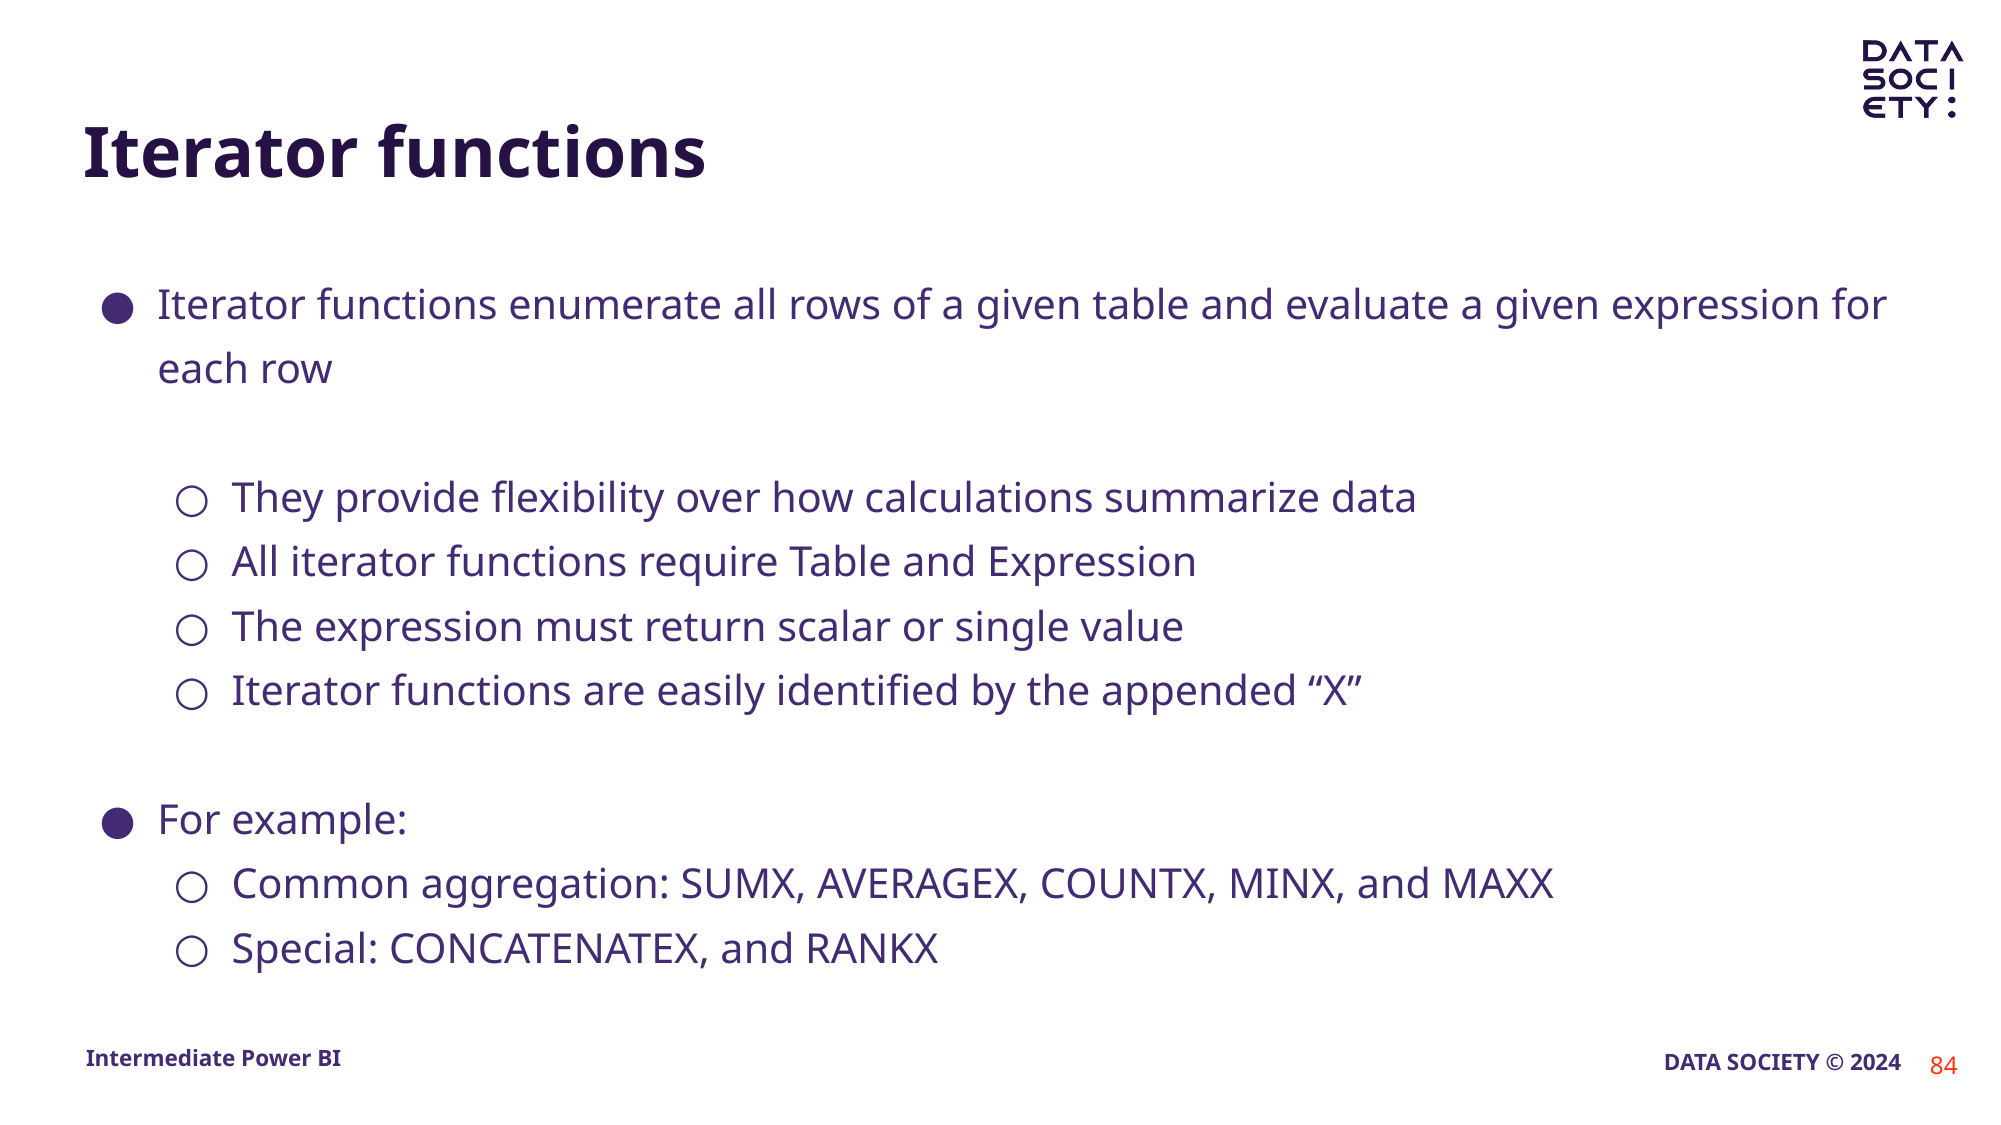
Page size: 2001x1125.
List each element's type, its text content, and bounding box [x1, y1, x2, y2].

title Iterator functions [68, 87, 1932, 213]
list Iterator functions enumerate all rows of a given table and evaluate a given expression for each row They provide flexibility over how calculations summarize data All iterator functions require Table and Expression The expression must return scalar or single value Iterator functions are easily identified by the appended “X” For example: Common aggregation: SUMX, AVERAGEX, COUNTX, MINX, and MAXX Special: CONCATENATEX, and RANKX [68, 252, 1932, 1000]
picture [1863, 40, 1964, 118]
slide_number ‹#› [1853, 1033, 1974, 1097]
